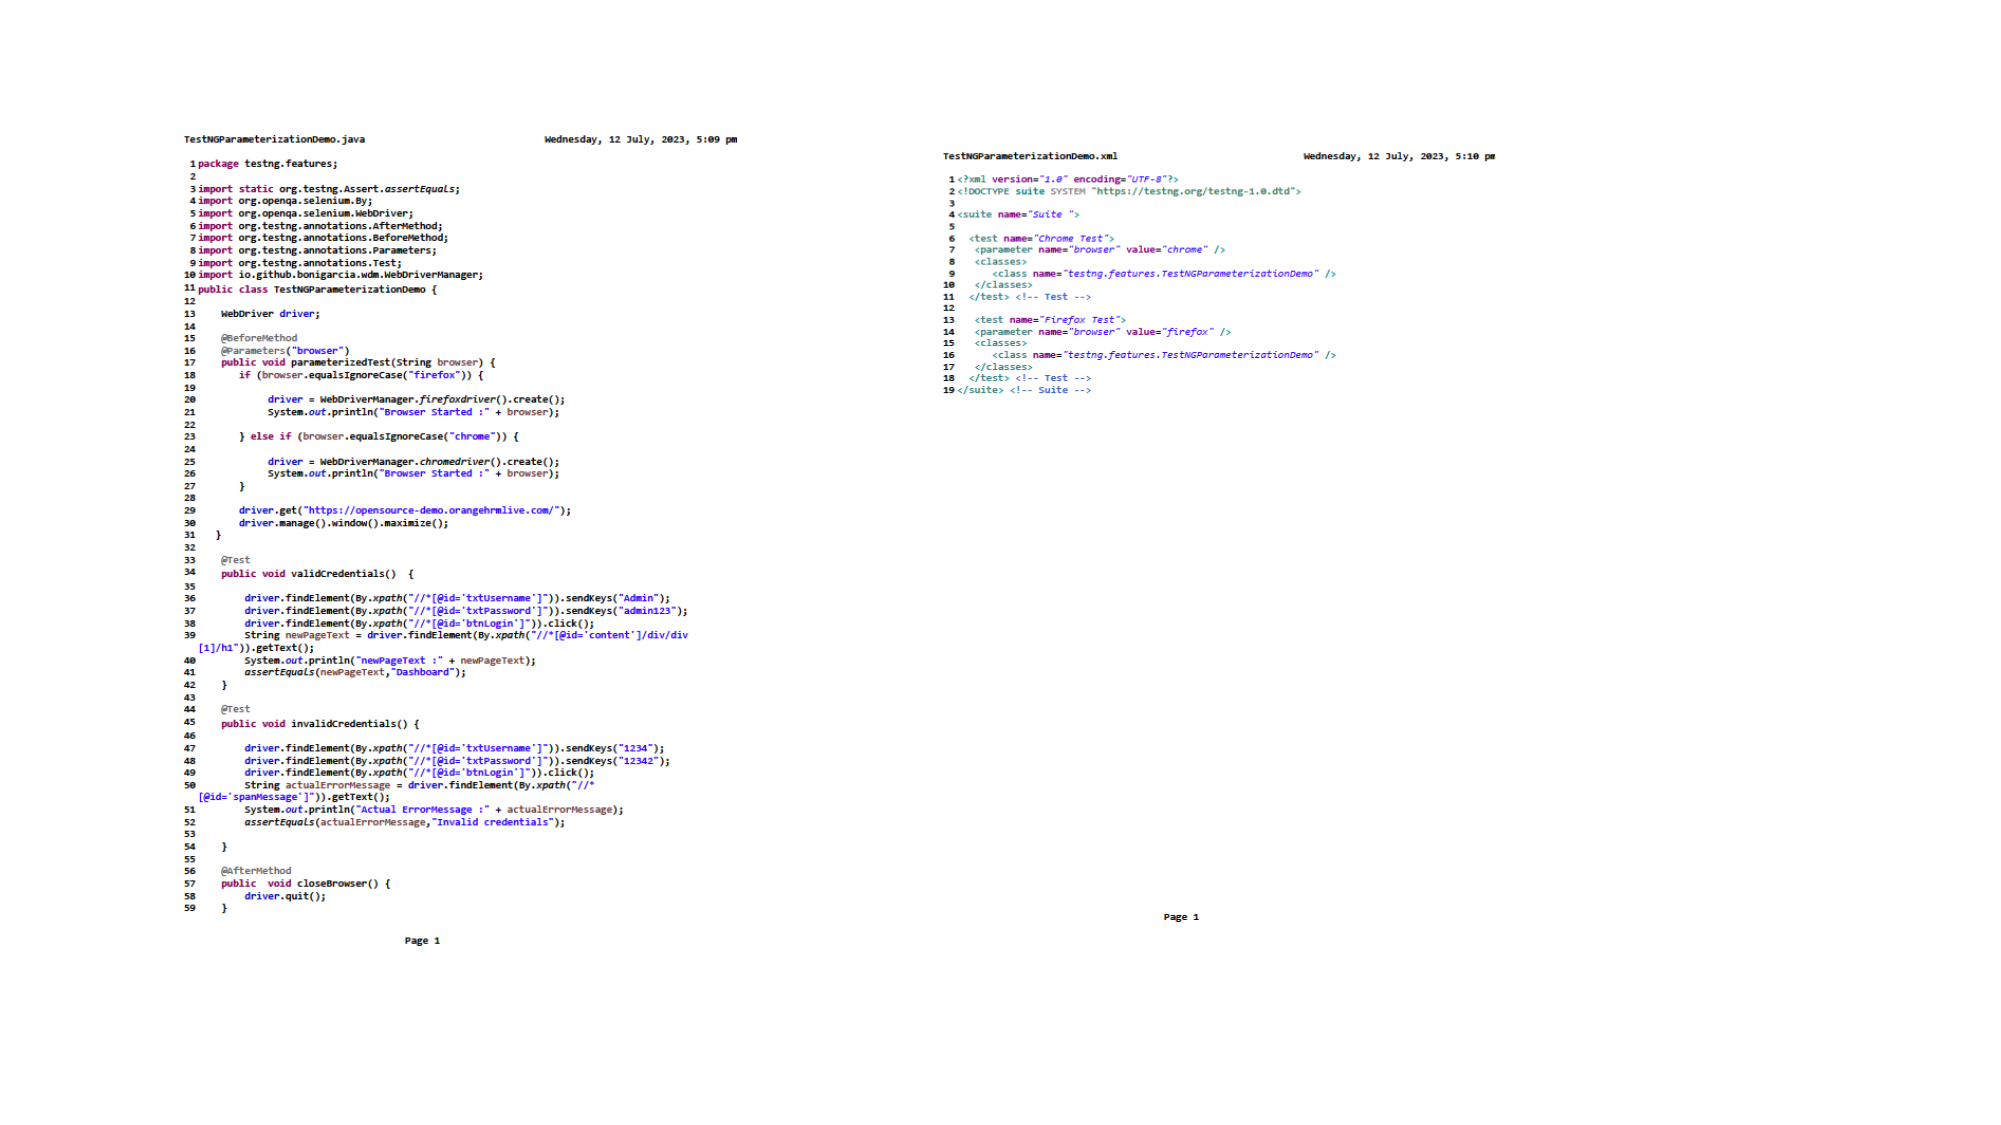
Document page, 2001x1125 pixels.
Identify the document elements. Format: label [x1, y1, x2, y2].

text_box [108, 57, 737, 947]
text_box [867, 78, 1496, 923]
